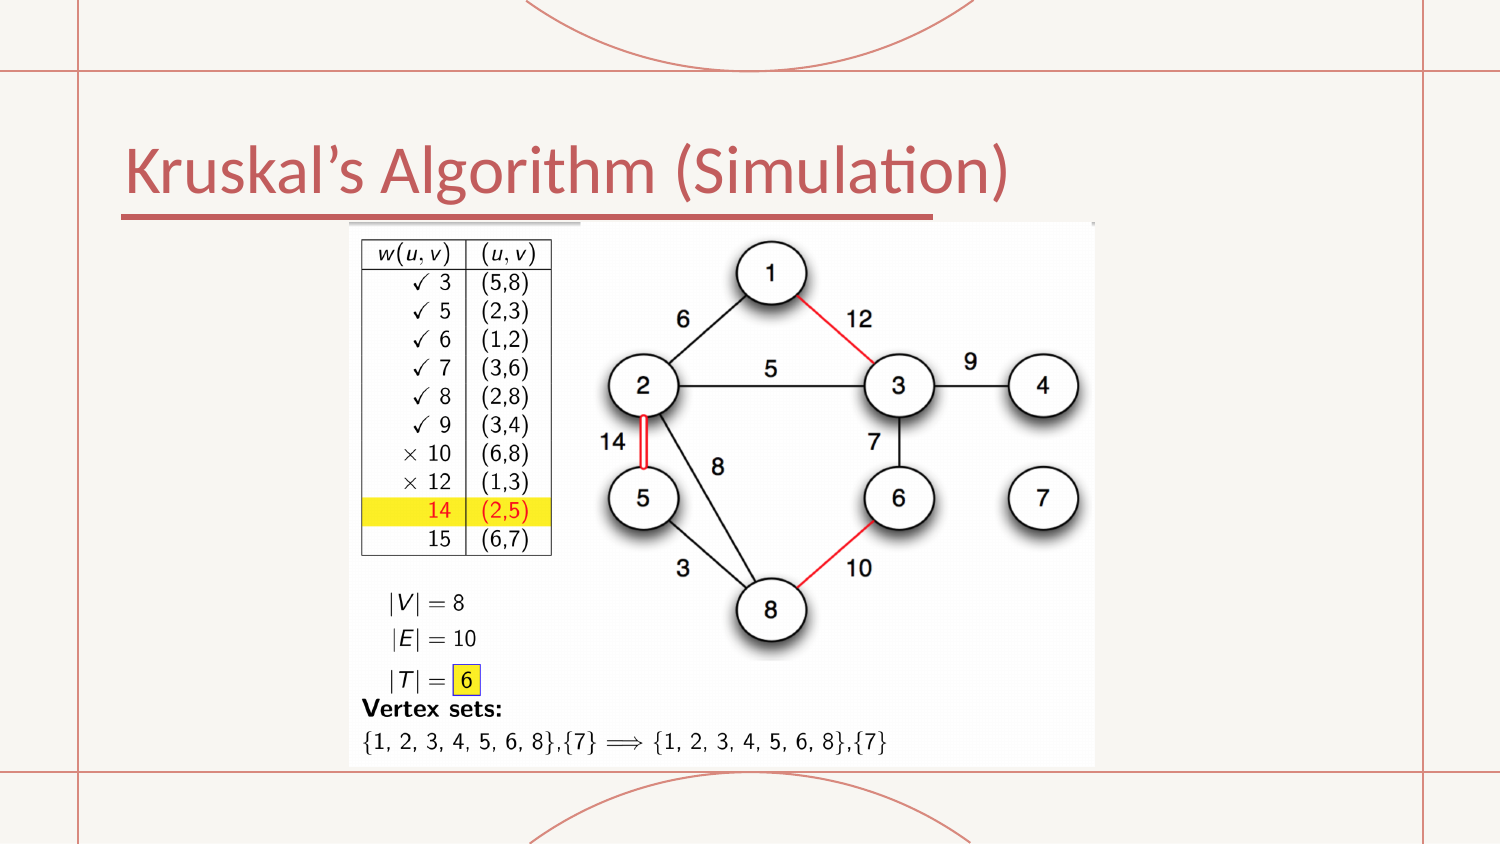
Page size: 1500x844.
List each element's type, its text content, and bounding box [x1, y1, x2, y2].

title Kruskal’s Algorithm (Simulation) [125, 125, 1152, 266]
picture [349, 222, 1095, 768]
